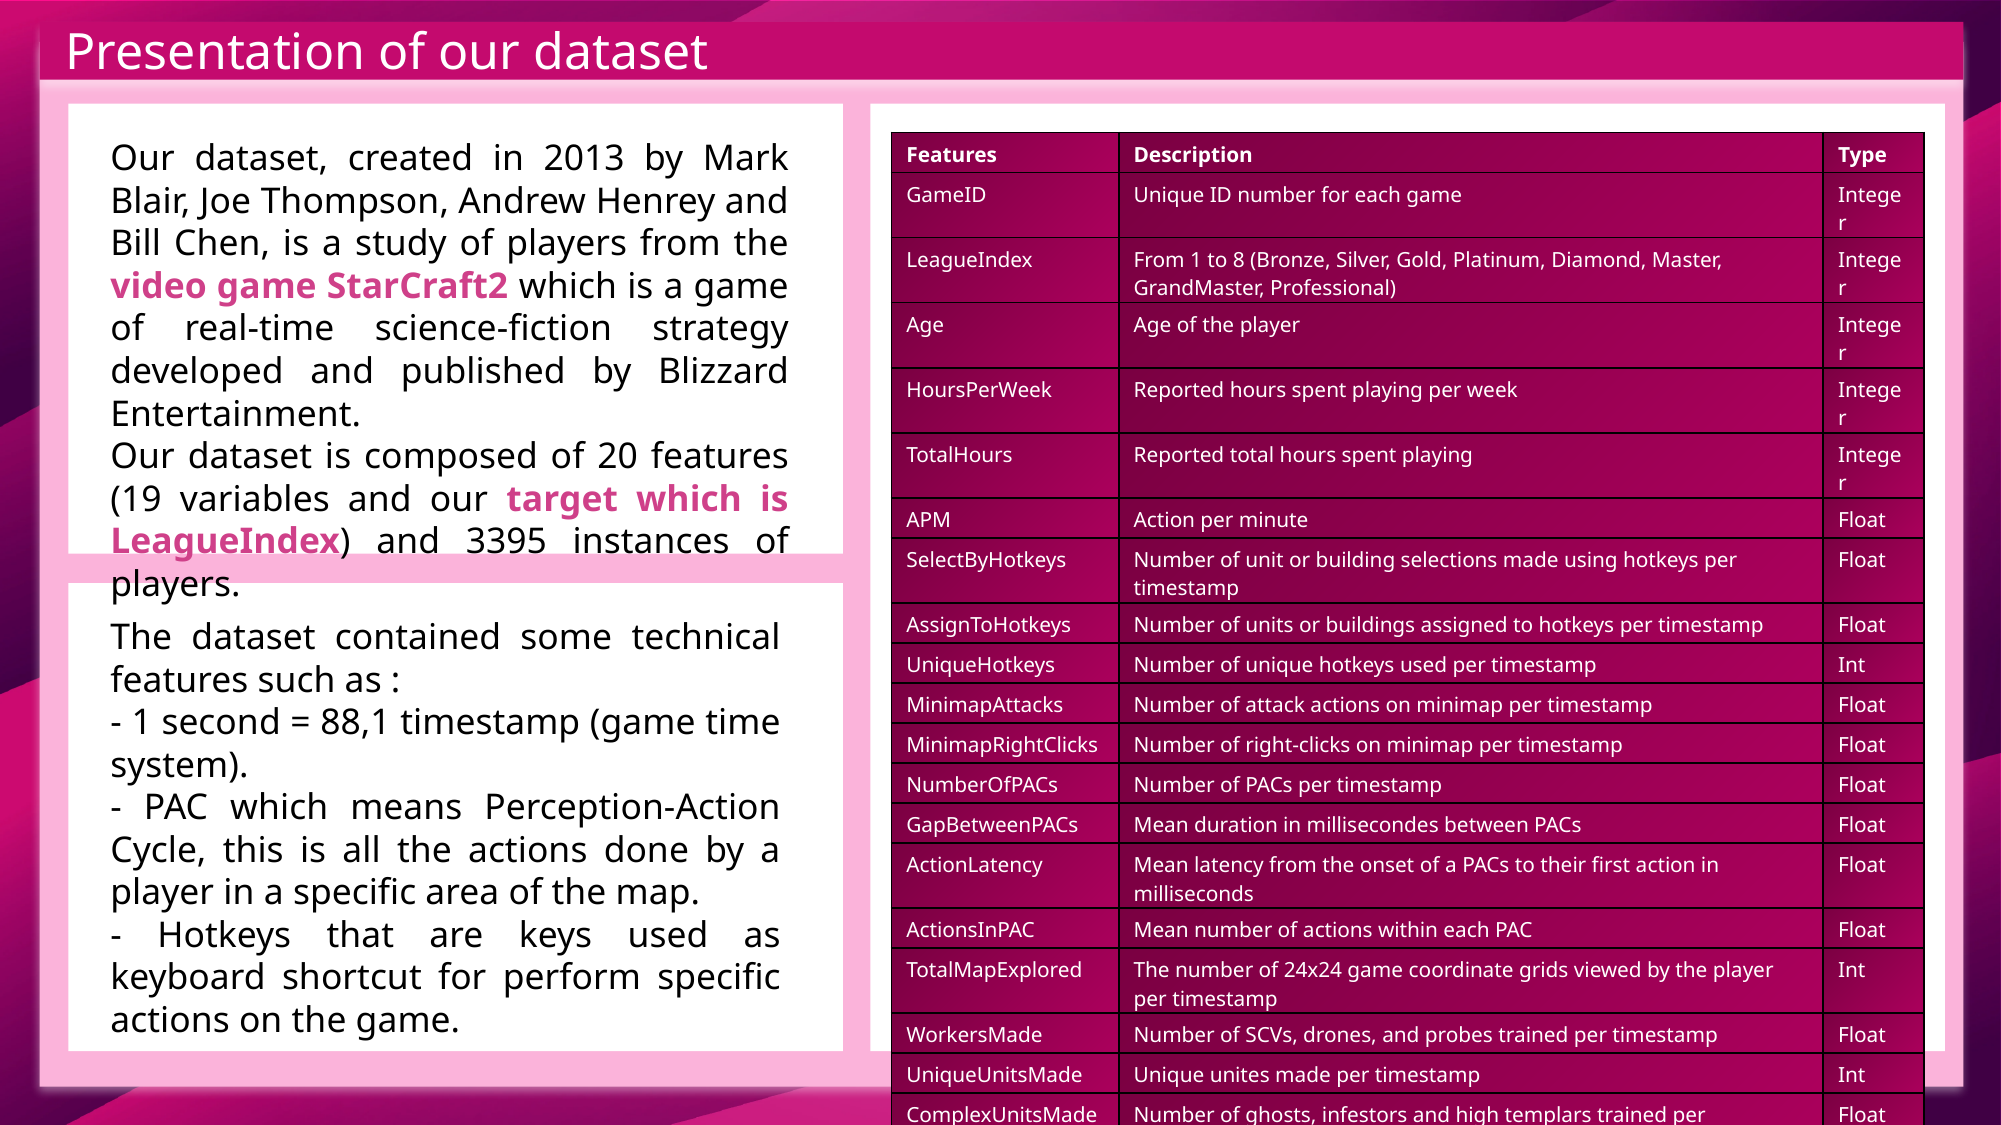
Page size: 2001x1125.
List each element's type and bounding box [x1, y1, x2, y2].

text_box [39, 12, 1964, 1087]
picture [0, 0, 2001, 1125]
